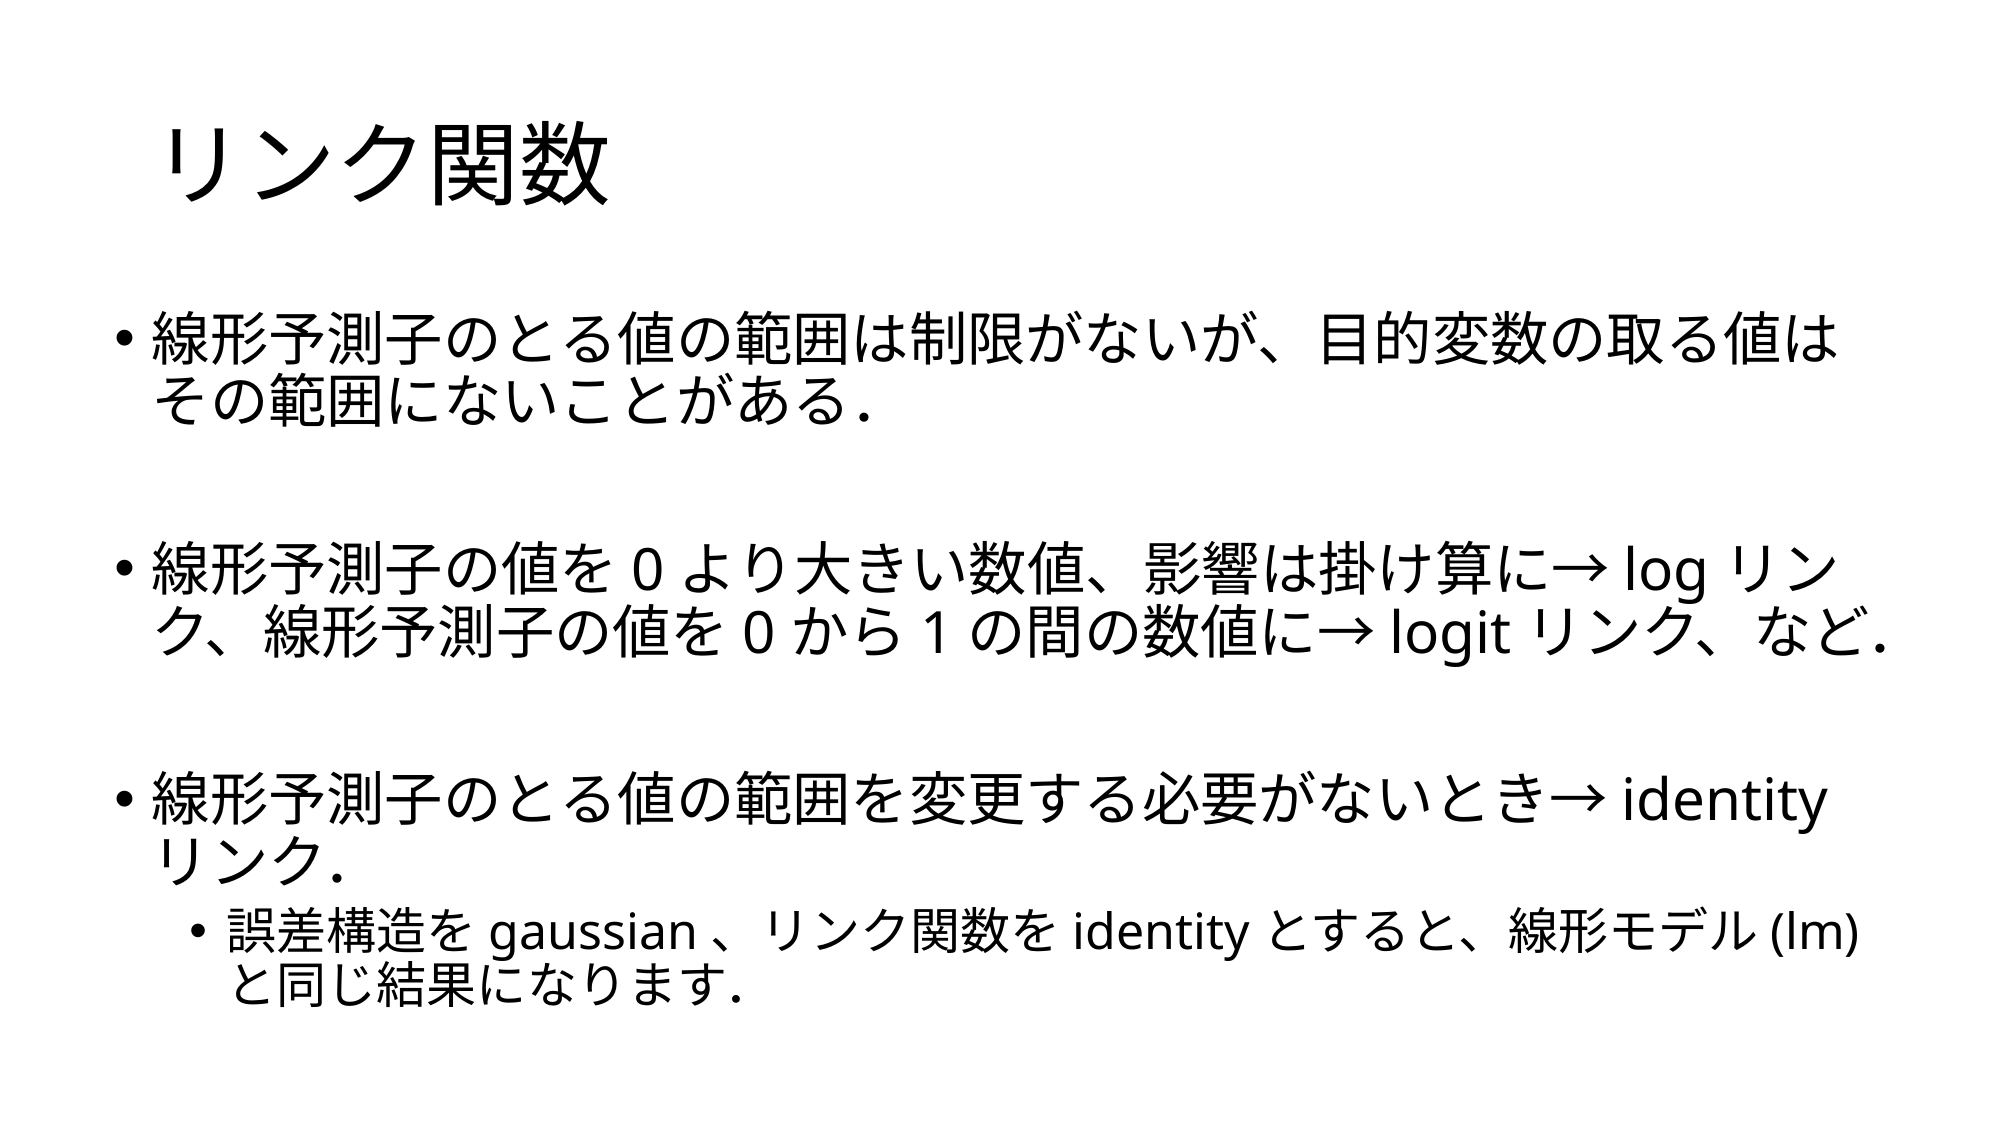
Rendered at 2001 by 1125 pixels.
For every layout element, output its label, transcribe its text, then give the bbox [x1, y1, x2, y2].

list 線形予測子のとる値の範囲は制限がないが、目的変数の取る値はその範囲にないことがある． 線形予測子の値を0より大きい数値、影響は掛け算に→logリンク、線形予測子の値を0から1の間の数値に→logitリンク、など． 線形予測子のとる値の範囲を変更する必要がないとき→identity リンク． 誤差構造をgaussian、リンク関数をidentityとすると、線形モデル(lm)と同じ結果になります． [99, 302, 1900, 1094]
title リンク関数 [137, 59, 1863, 278]
